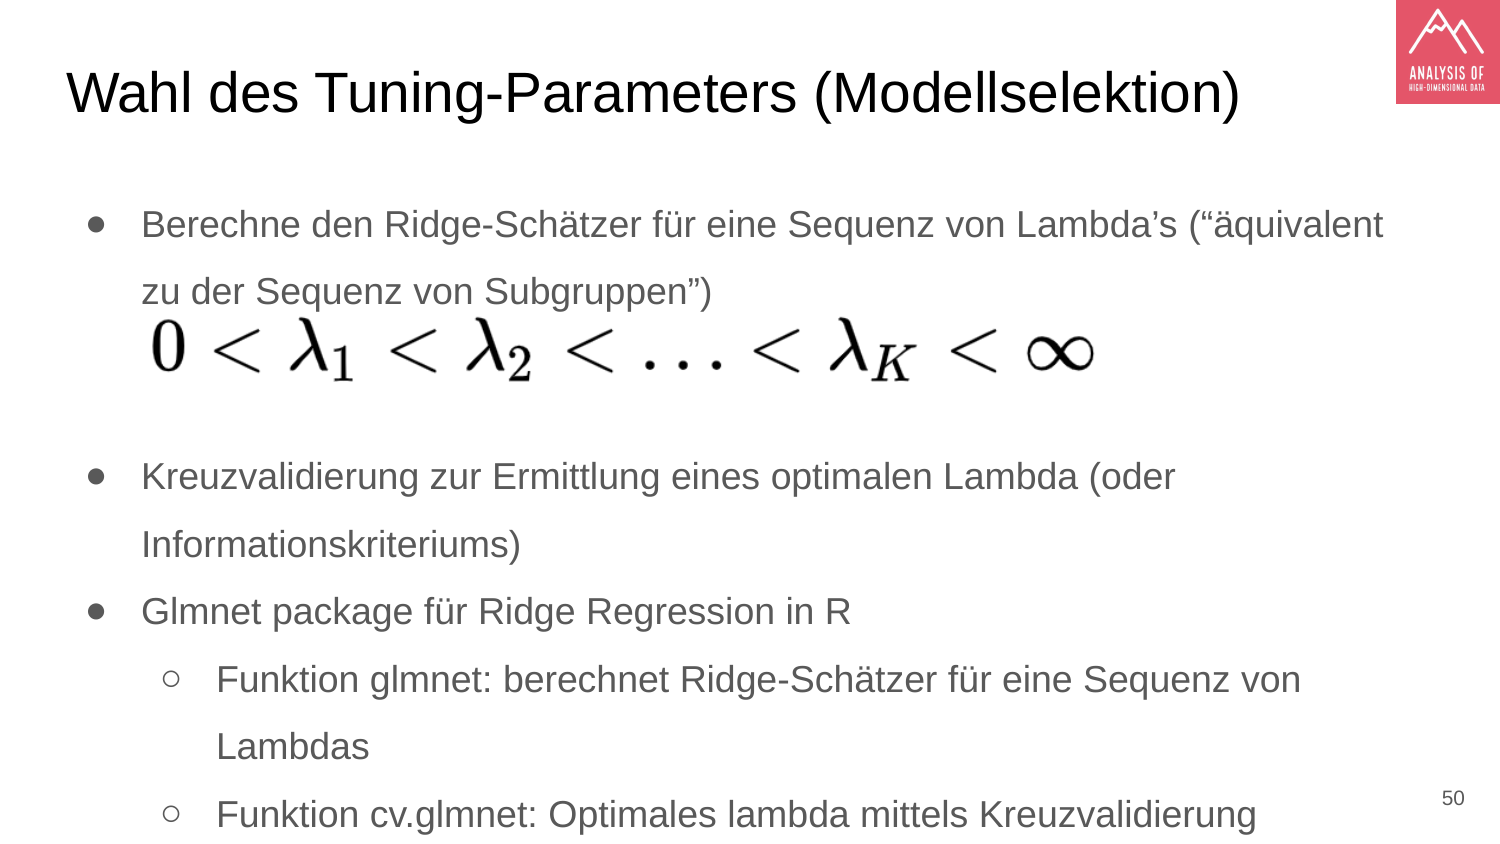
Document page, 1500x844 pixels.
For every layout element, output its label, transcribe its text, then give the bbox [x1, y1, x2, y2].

slide_number ‹#› [1389, 764, 1480, 830]
list Berechne den Ridge-Schätzer für eine Sequenz von Lambda’s (“äquivalent zu der Sequenz von Subgruppen”) Kreuzvalidierung zur Ermittlung eines optimalen Lambda (oder Informationskriteriums) Glmnet package für Ridge Regression in R Funktion glmnet: berechnet Ridge-Schätzer für eine Sequenz von Lambdas Funktion cv.glmnet: Optimales lambda mittels Kreuzvalidierung [51, 162, 1449, 750]
title Wahl des Tuning-Parameters (Modellselektion) [51, 40, 1449, 135]
picture [1396, 0, 1500, 104]
picture [150, 311, 1098, 388]
